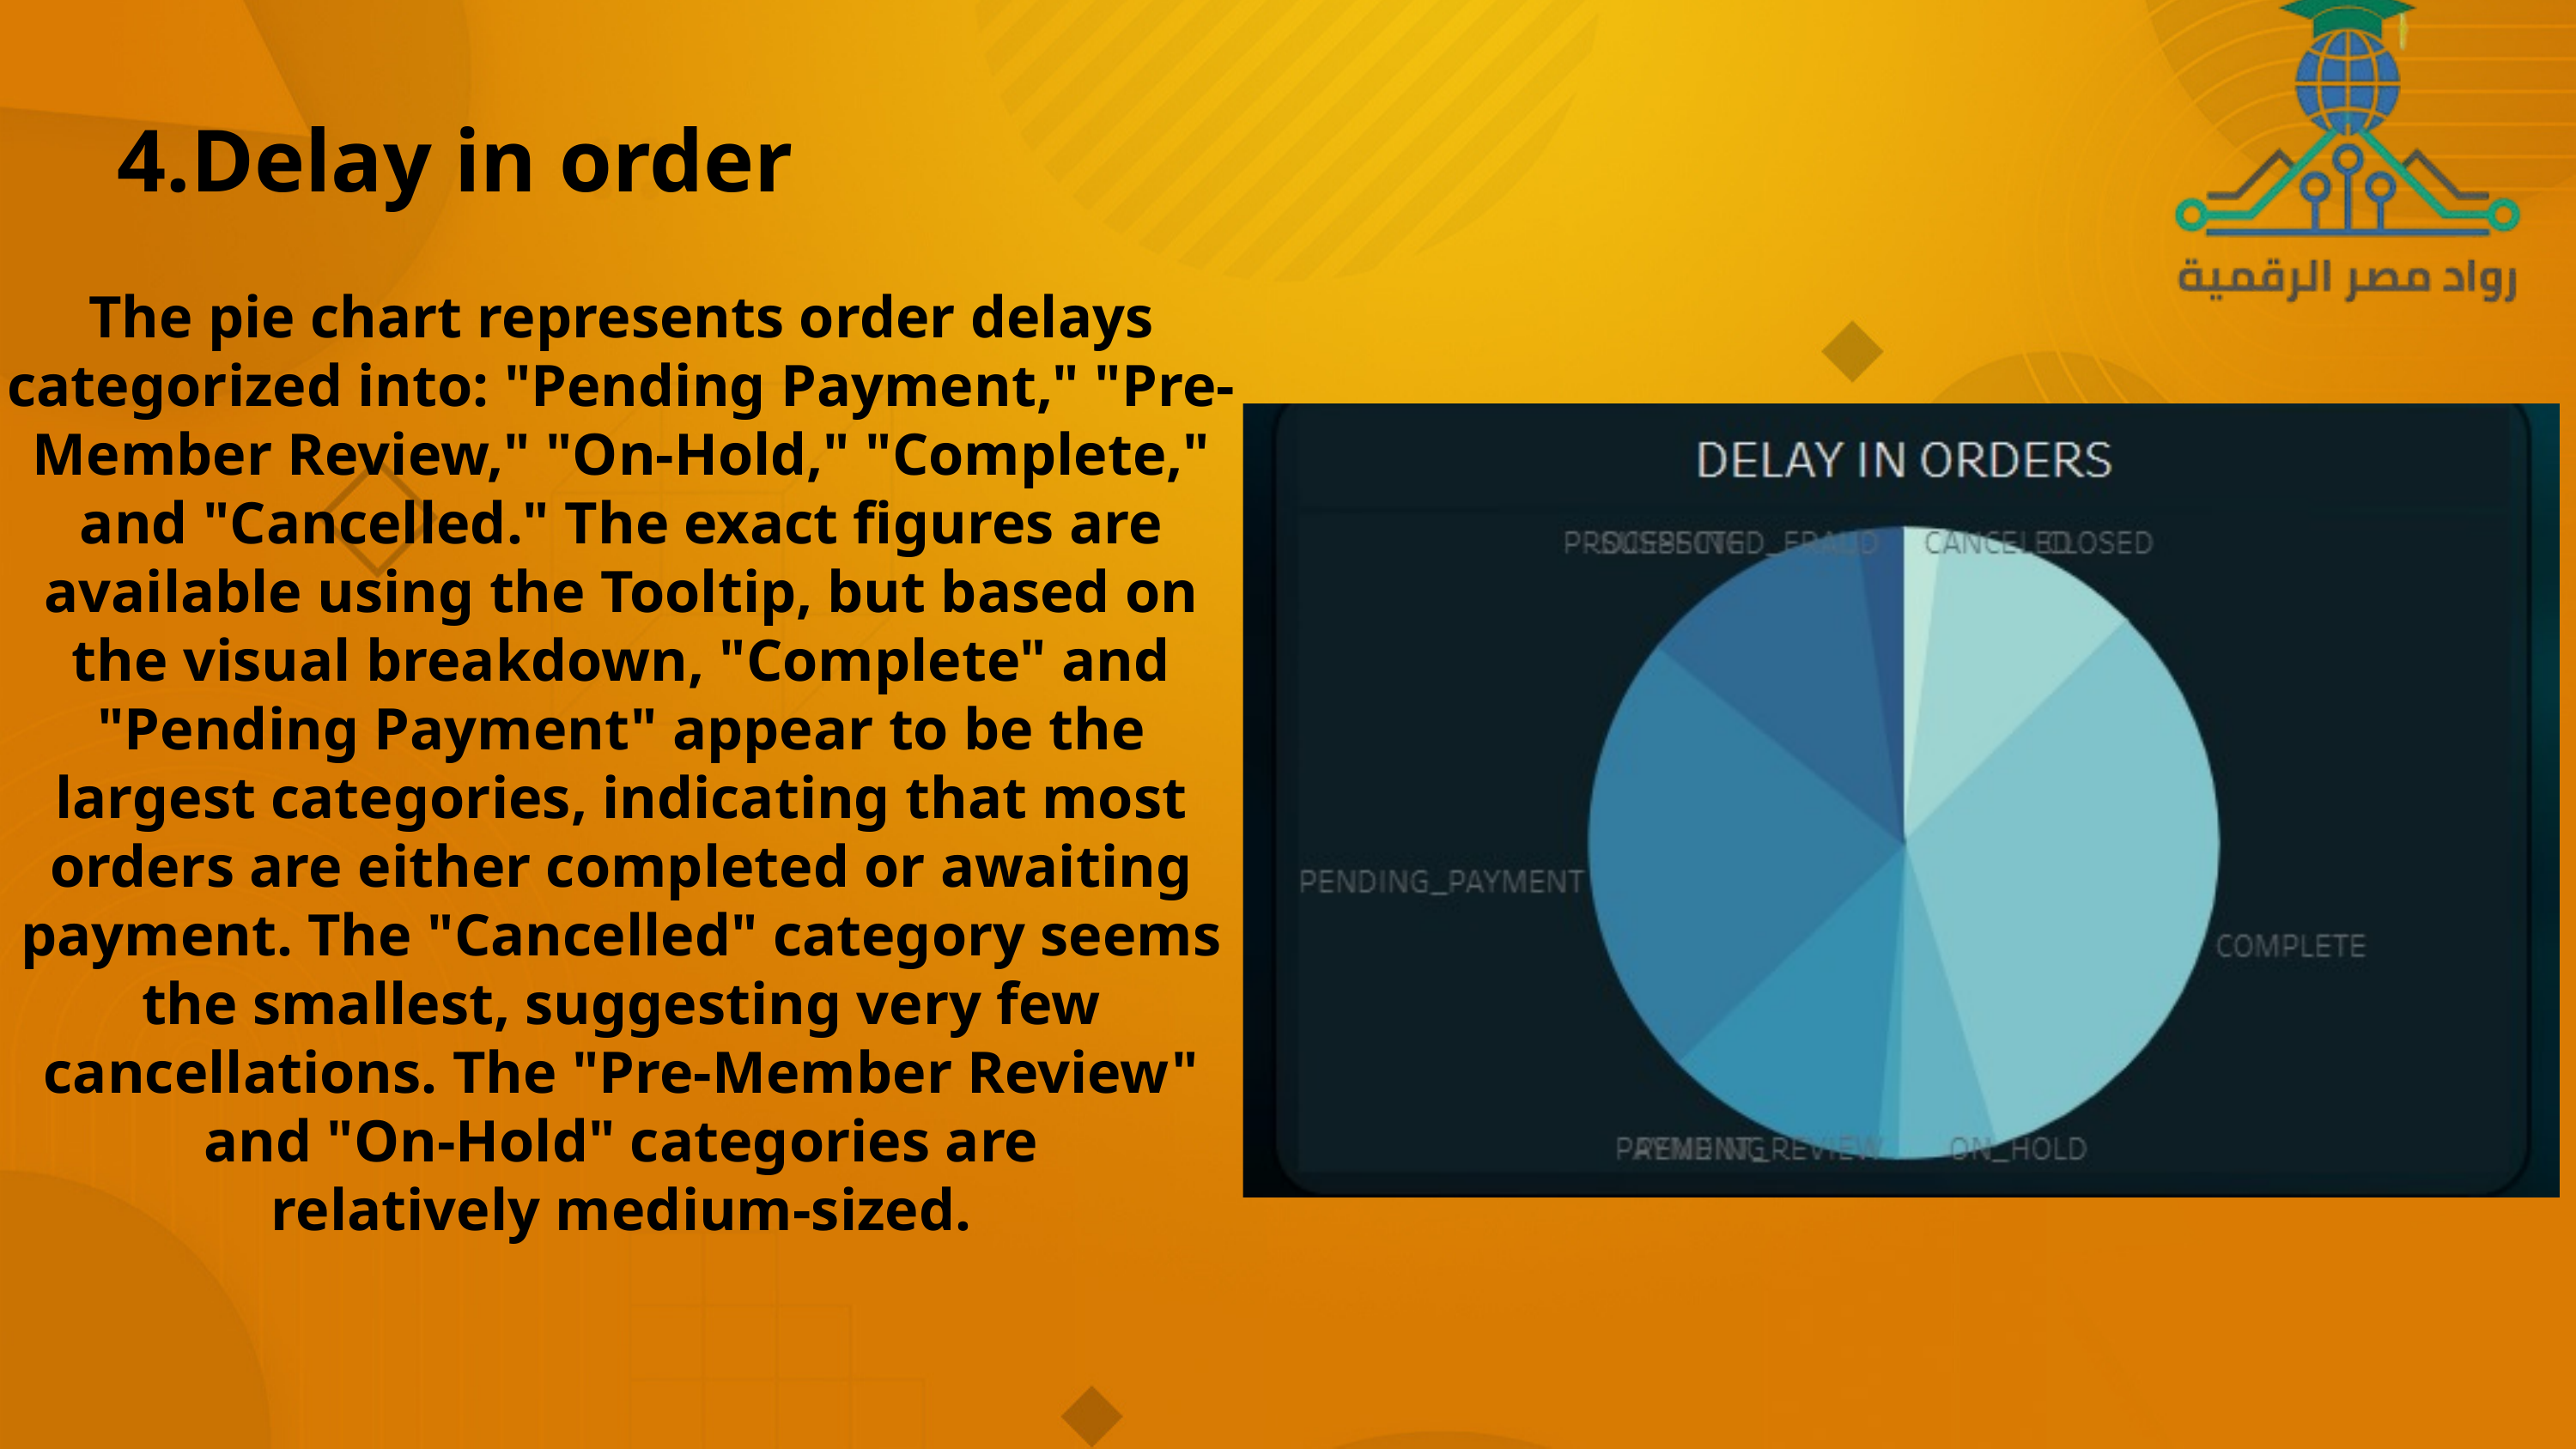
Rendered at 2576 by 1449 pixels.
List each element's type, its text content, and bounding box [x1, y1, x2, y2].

text_box The pie chart represents order delays categorized into: "Pending Payment," "Pre-Member Review," "On-Hold," "Complete," and "Cancelled." The exact figures are available using the Tooltip, but based on the visual breakdown, "Complete" and "Pending Payment" appear to be the largest categories, indicating that most orders are either completed or awaiting payment. The "Cancelled" category seems the smallest, suggesting very few cancellations. The "Pre-Member Review" and "On-Hold" categories are relatively medium-sized. [0, 280, 1243, 1242]
text_box [0, 0, 2576, 1449]
text_box [1243, 403, 2560, 1197]
text_box 4.Delay in order [106, 106, 805, 209]
text_box [2112, 0, 2576, 327]
